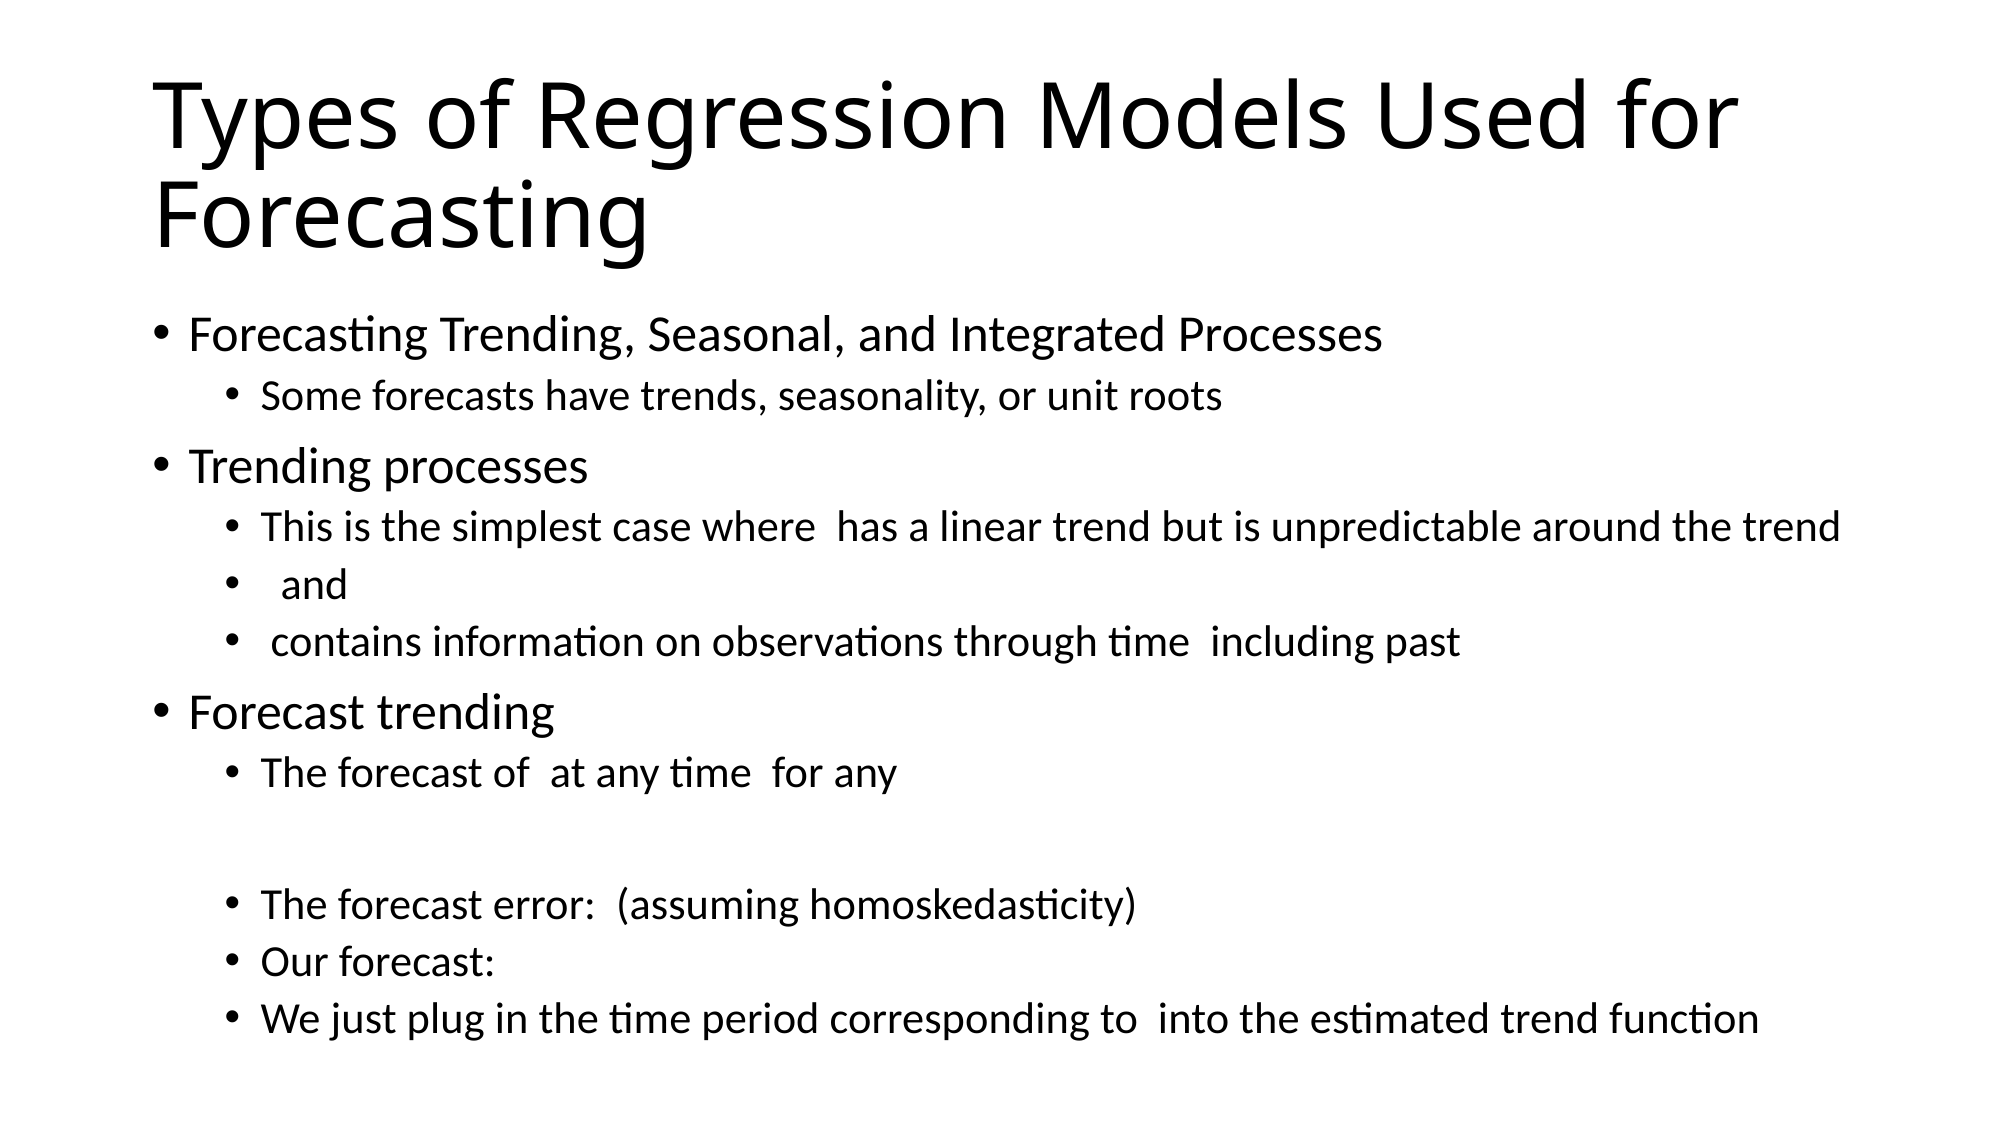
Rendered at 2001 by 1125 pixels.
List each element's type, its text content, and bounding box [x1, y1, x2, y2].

title Types of Regression Models Used for Forecasting [137, 59, 1863, 278]
